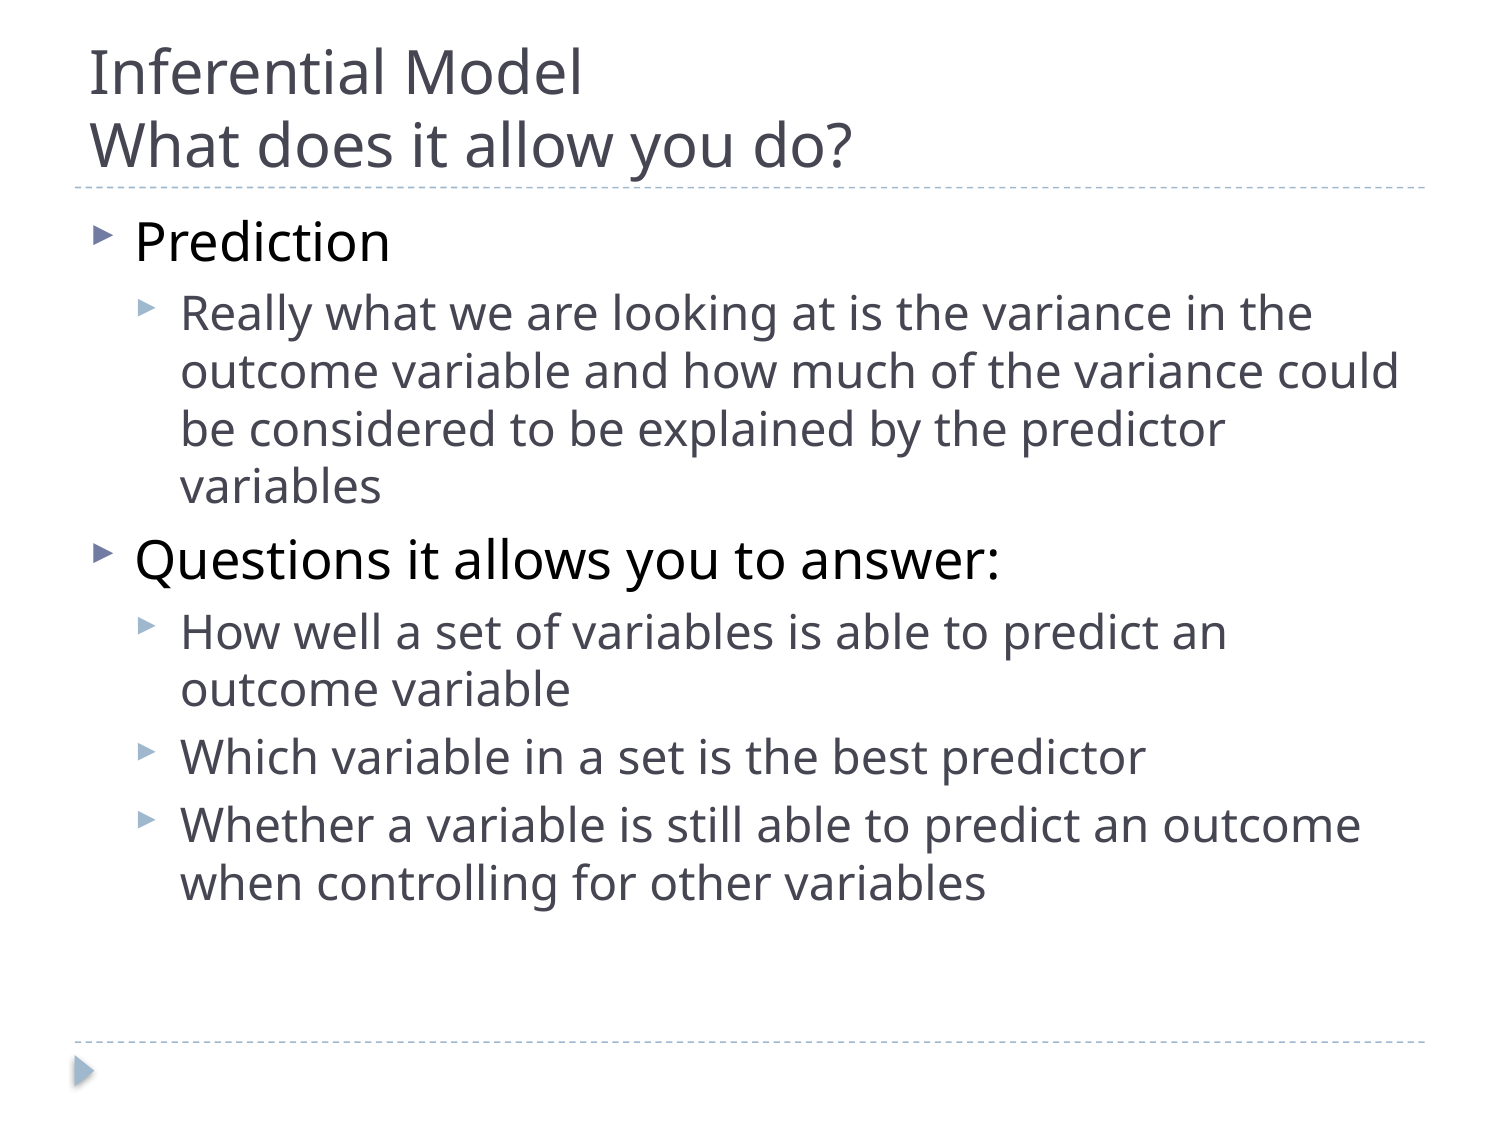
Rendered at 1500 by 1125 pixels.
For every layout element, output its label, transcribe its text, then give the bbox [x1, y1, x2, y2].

list Prediction Really what we are looking at is the variance in the outcome variable and how much of the variance could be considered to be explained by the predictor variables Questions it allows you to answer: How well a set of variables is able to predict an outcome variable Which variable in a set is the best predictor Whether a variable is still able to predict an outcome when controlling for other variables [75, 200, 1425, 1010]
title Inferential Model What does it allow you do? [75, 24, 1425, 188]
